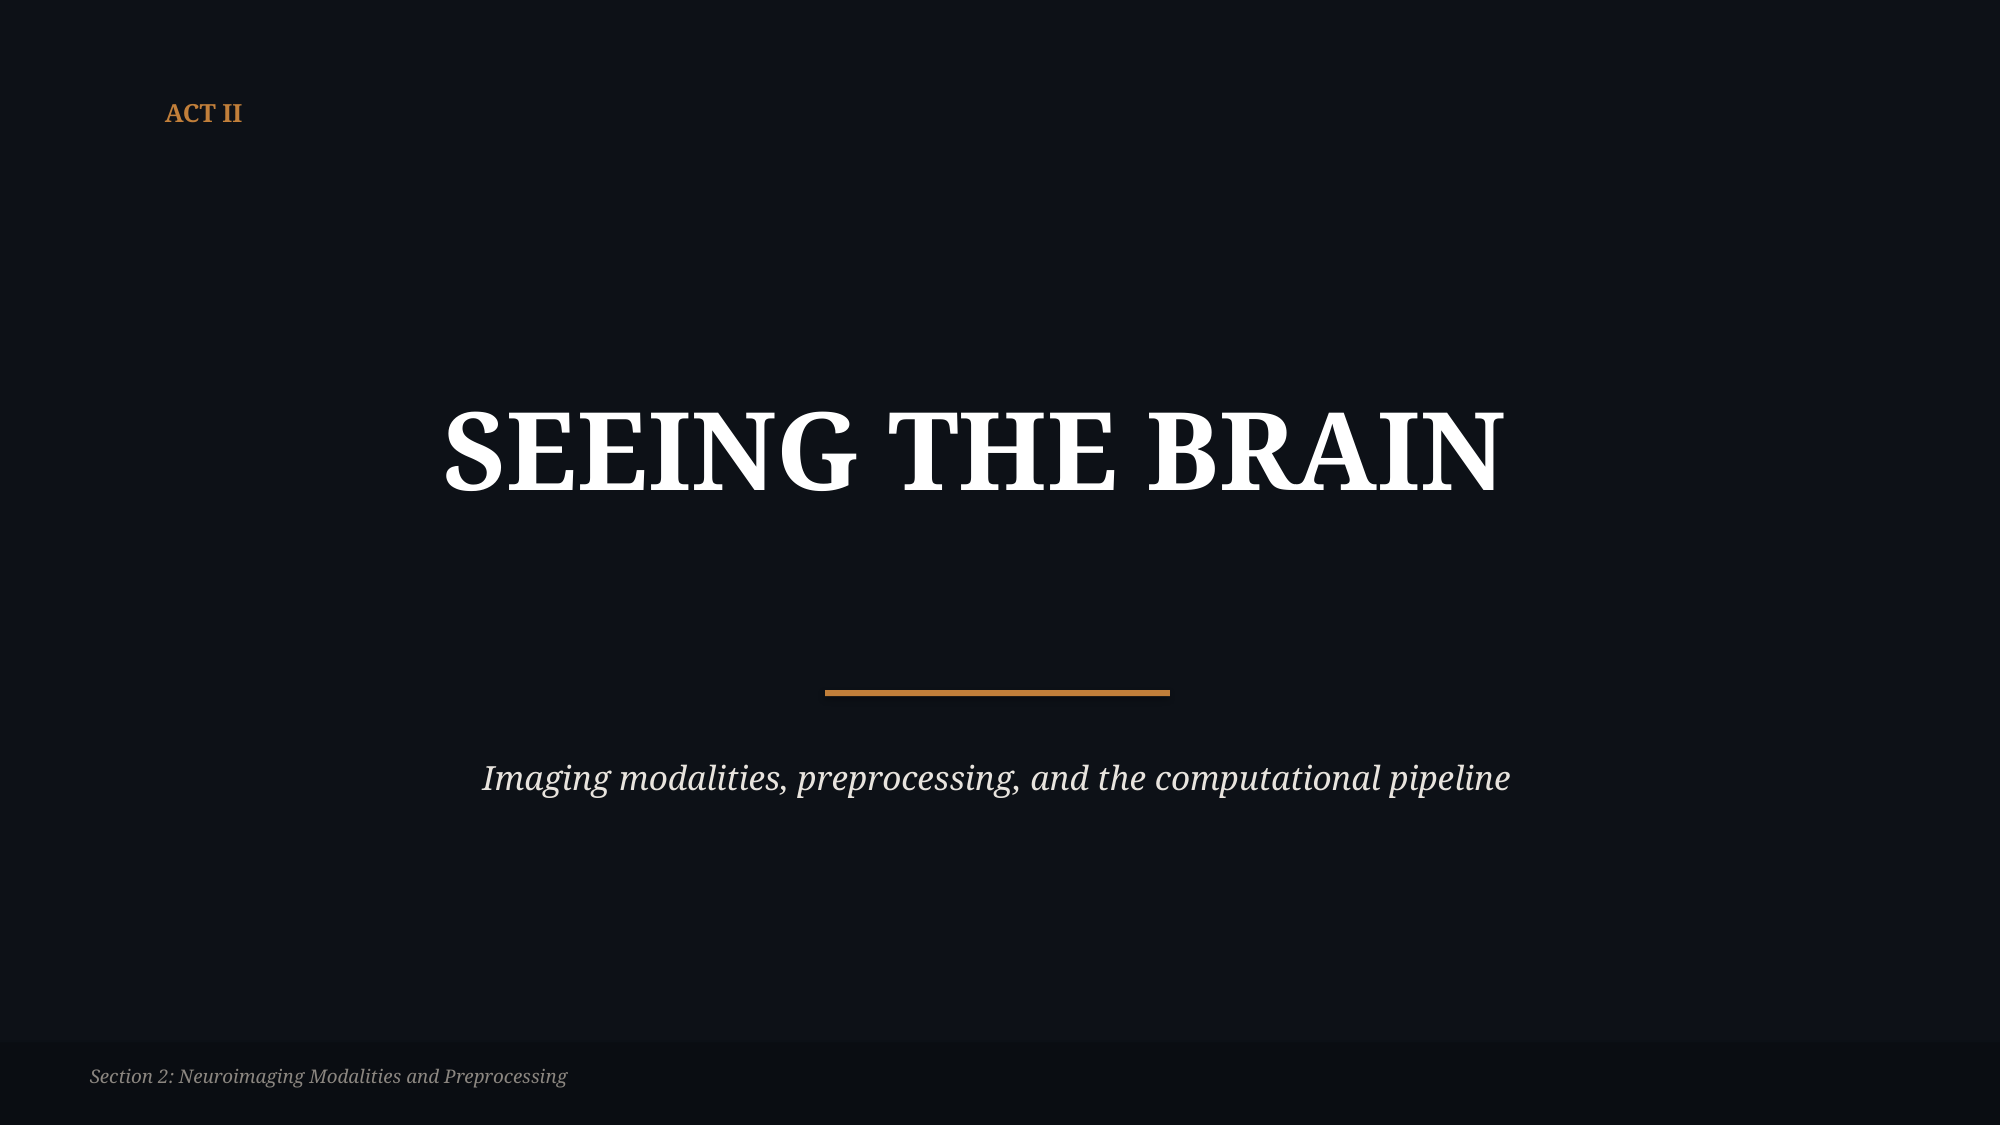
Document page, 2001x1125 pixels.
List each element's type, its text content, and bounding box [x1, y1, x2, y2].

text_box ACT II [150, 90, 750, 150]
text_box Section 2: Neuroimaging Modalities and Preprocessing [75, 1057, 1925, 1110]
text_box Imaging modalities, preprocessing, and the computational pipeline [375, 750, 1620, 900]
text_box [0, 1042, 2000, 1125]
text_box SEEING THE BRAIN [150, 375, 1800, 675]
text_box [824, 689, 1171, 697]
